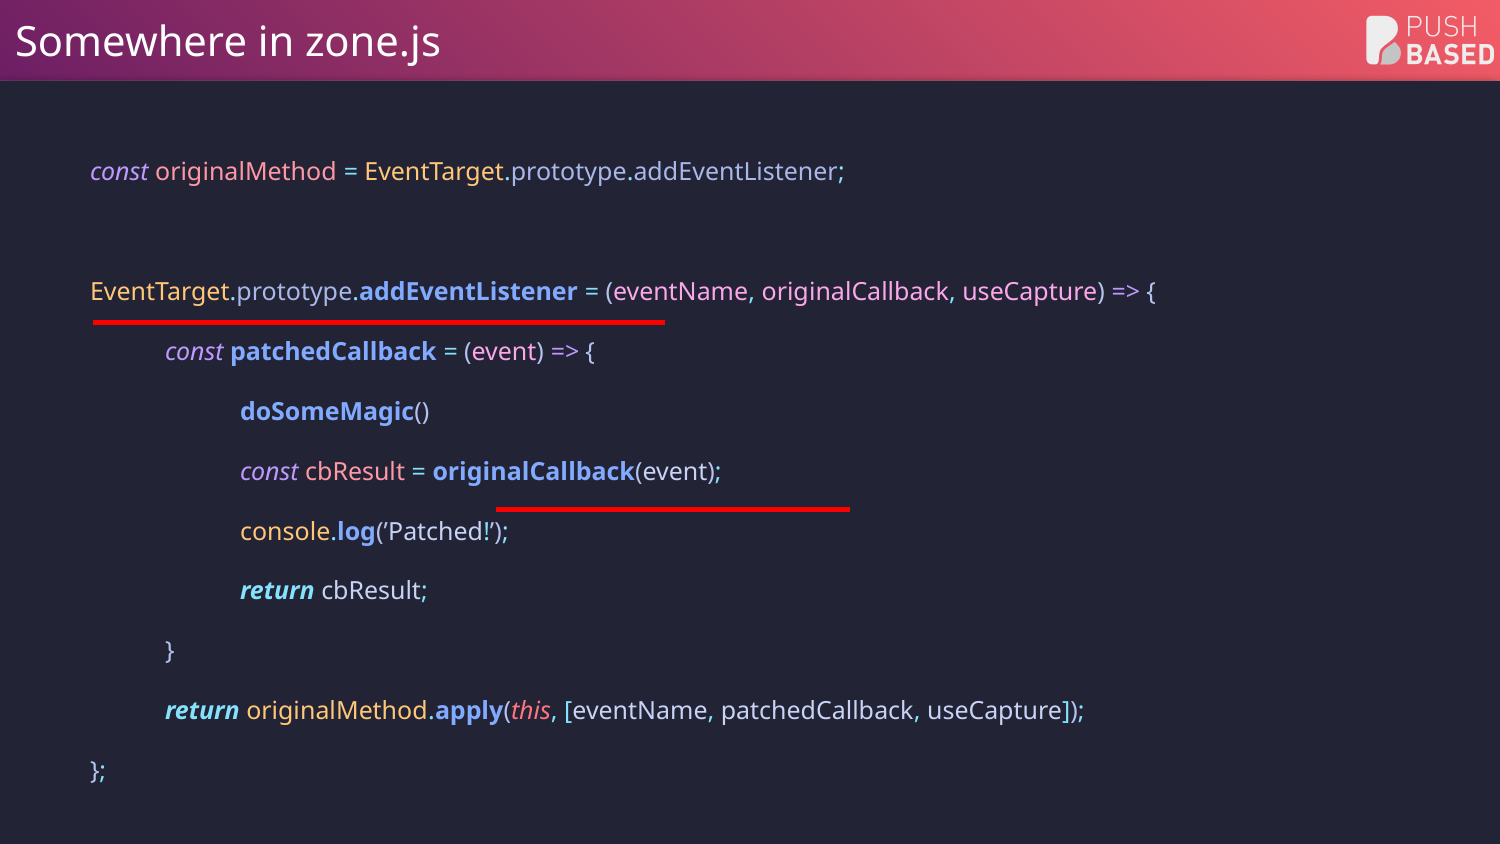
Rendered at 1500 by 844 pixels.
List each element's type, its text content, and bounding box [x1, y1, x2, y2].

title Somewhere in zone.js [0, 0, 1351, 77]
picture [1351, 0, 1500, 80]
text_box const originalMethod = EventTarget.prototype.addEventListener; EventTarget.prototype.addEventListener = (eventName, originalCallback, useCapture) => { const patchedCallback = (event) => { doSomeMagic() const cbResult = originalCallback(event); console.log(’Patched!’); return cbResult; } return originalMethod.apply(this, [eventName, patchedCallback, useCapture]); }; [0, 80, 1500, 844]
